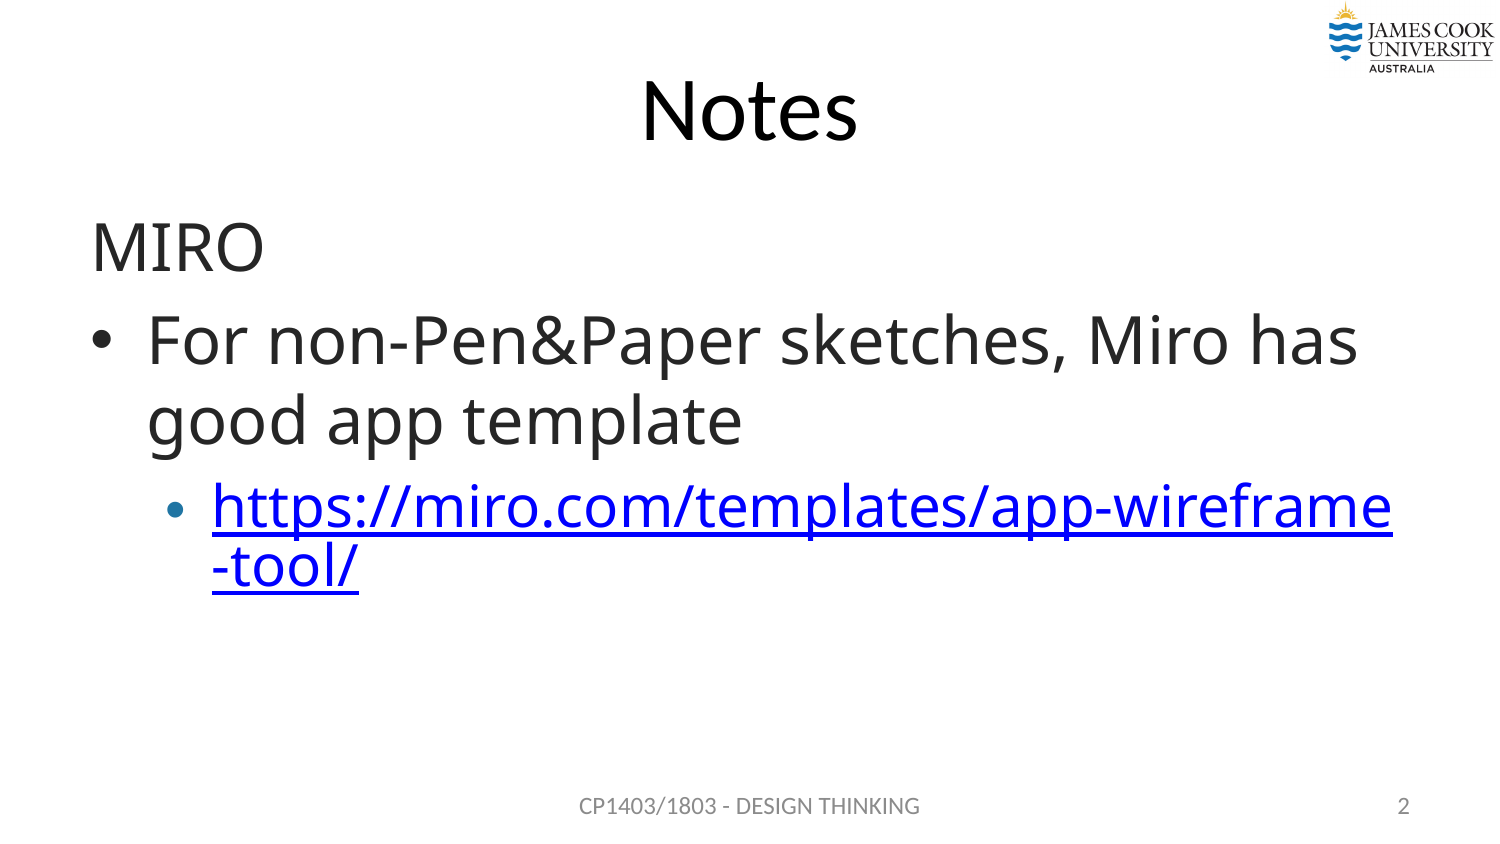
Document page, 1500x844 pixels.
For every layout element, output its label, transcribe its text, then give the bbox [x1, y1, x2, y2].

slide_number 2 [1074, 782, 1425, 827]
title Notes [75, 33, 1425, 175]
footer CP1403/1803 - DESIGN THINKING [512, 782, 988, 827]
list MIRO For non-Pen&Paper sketches, Miro has good app template https://miro.com/templates/app-wireframe-tool/ [75, 196, 1425, 754]
picture [1324, 0, 1496, 78]
